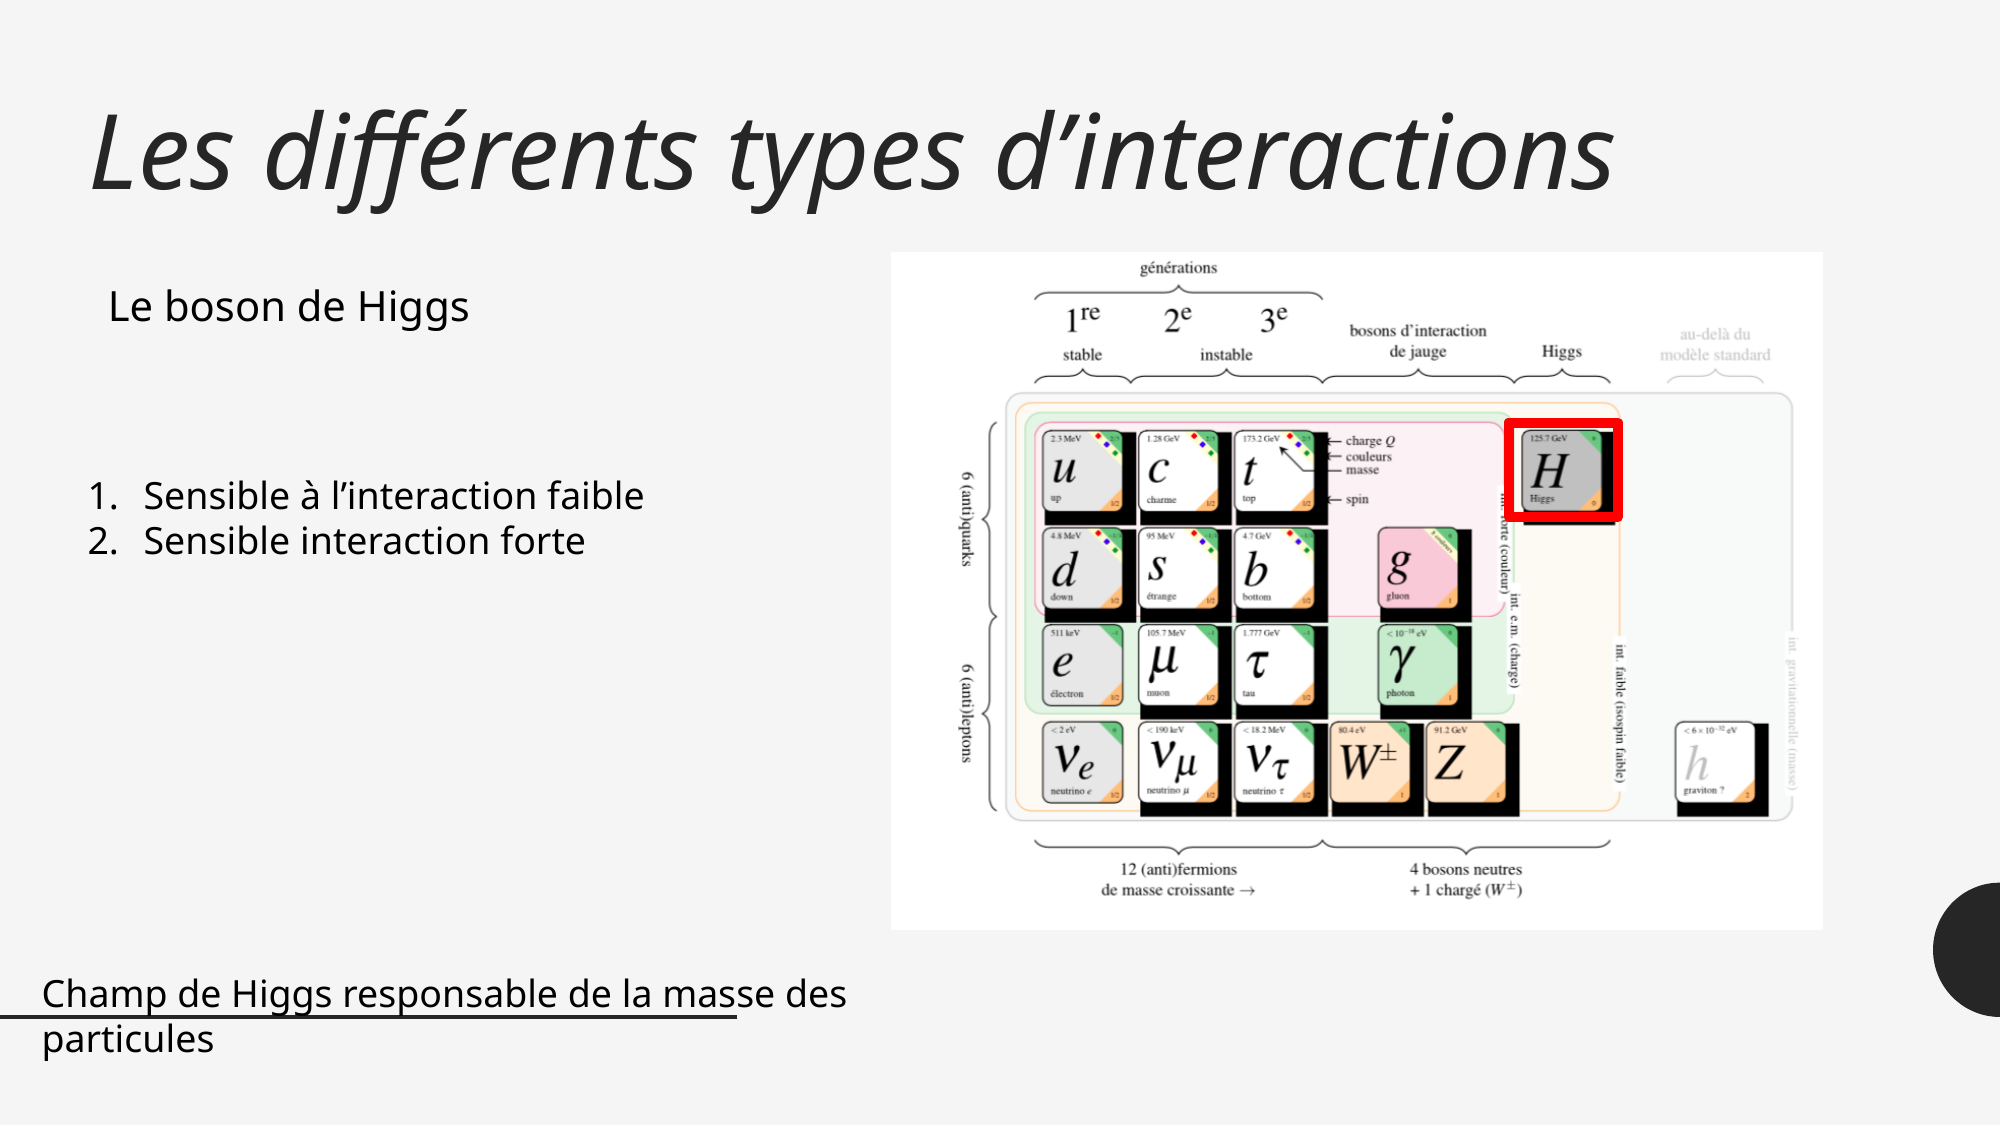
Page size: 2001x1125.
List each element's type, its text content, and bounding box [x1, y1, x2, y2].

text_box Le boson de Higgs [93, 271, 537, 337]
text_box Sensible à l’interaction faible Sensible interaction forte [72, 464, 787, 570]
title Les différents types d’interactions [0, 91, 1660, 253]
picture [891, 252, 1823, 930]
text_box Champ de Higgs responsable de la masse des particules [26, 962, 930, 1068]
